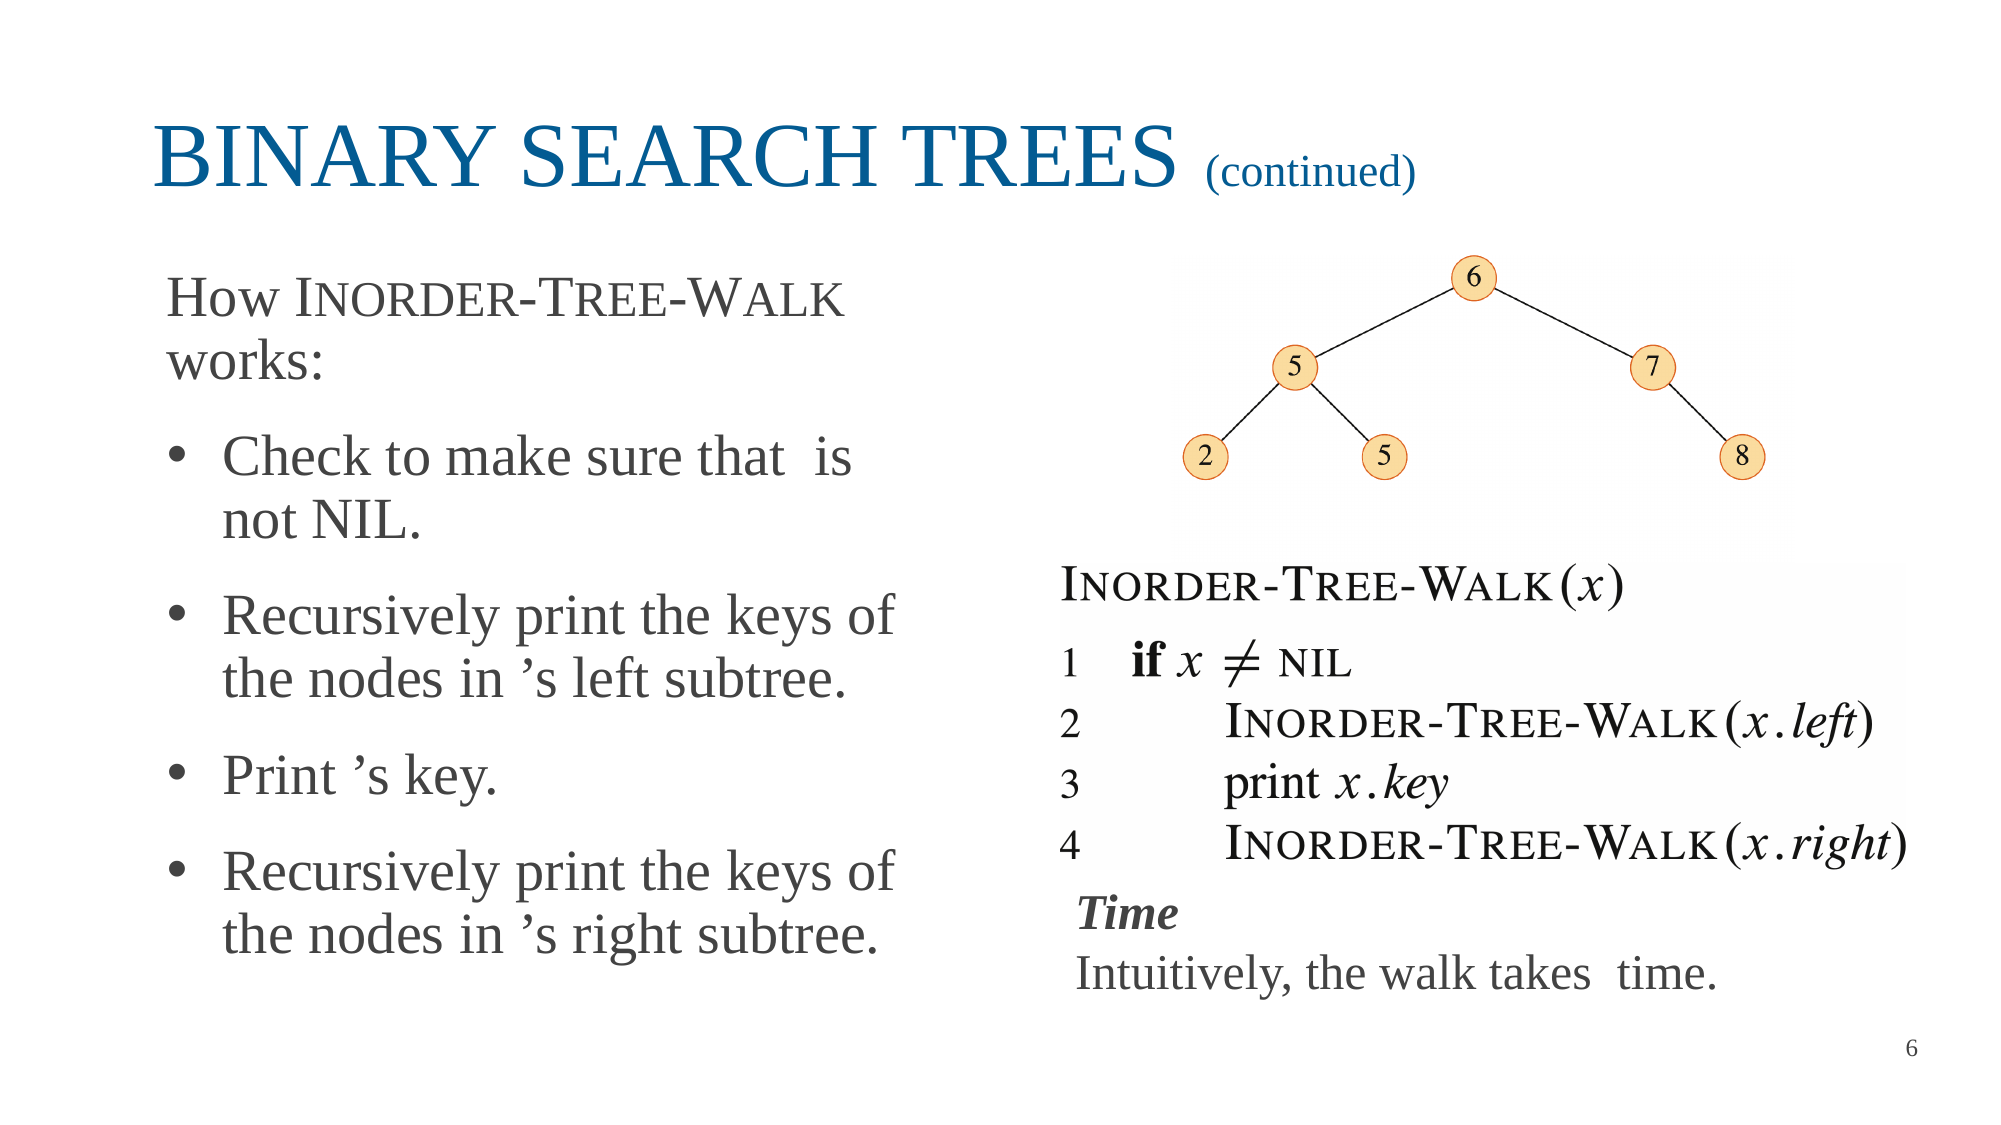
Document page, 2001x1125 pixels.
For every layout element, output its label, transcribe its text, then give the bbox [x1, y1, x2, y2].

slide_number 6 [1483, 1016, 1934, 1077]
picture [1060, 255, 1906, 870]
title BINARY SEARCH TREES (continued) [137, 48, 1863, 266]
